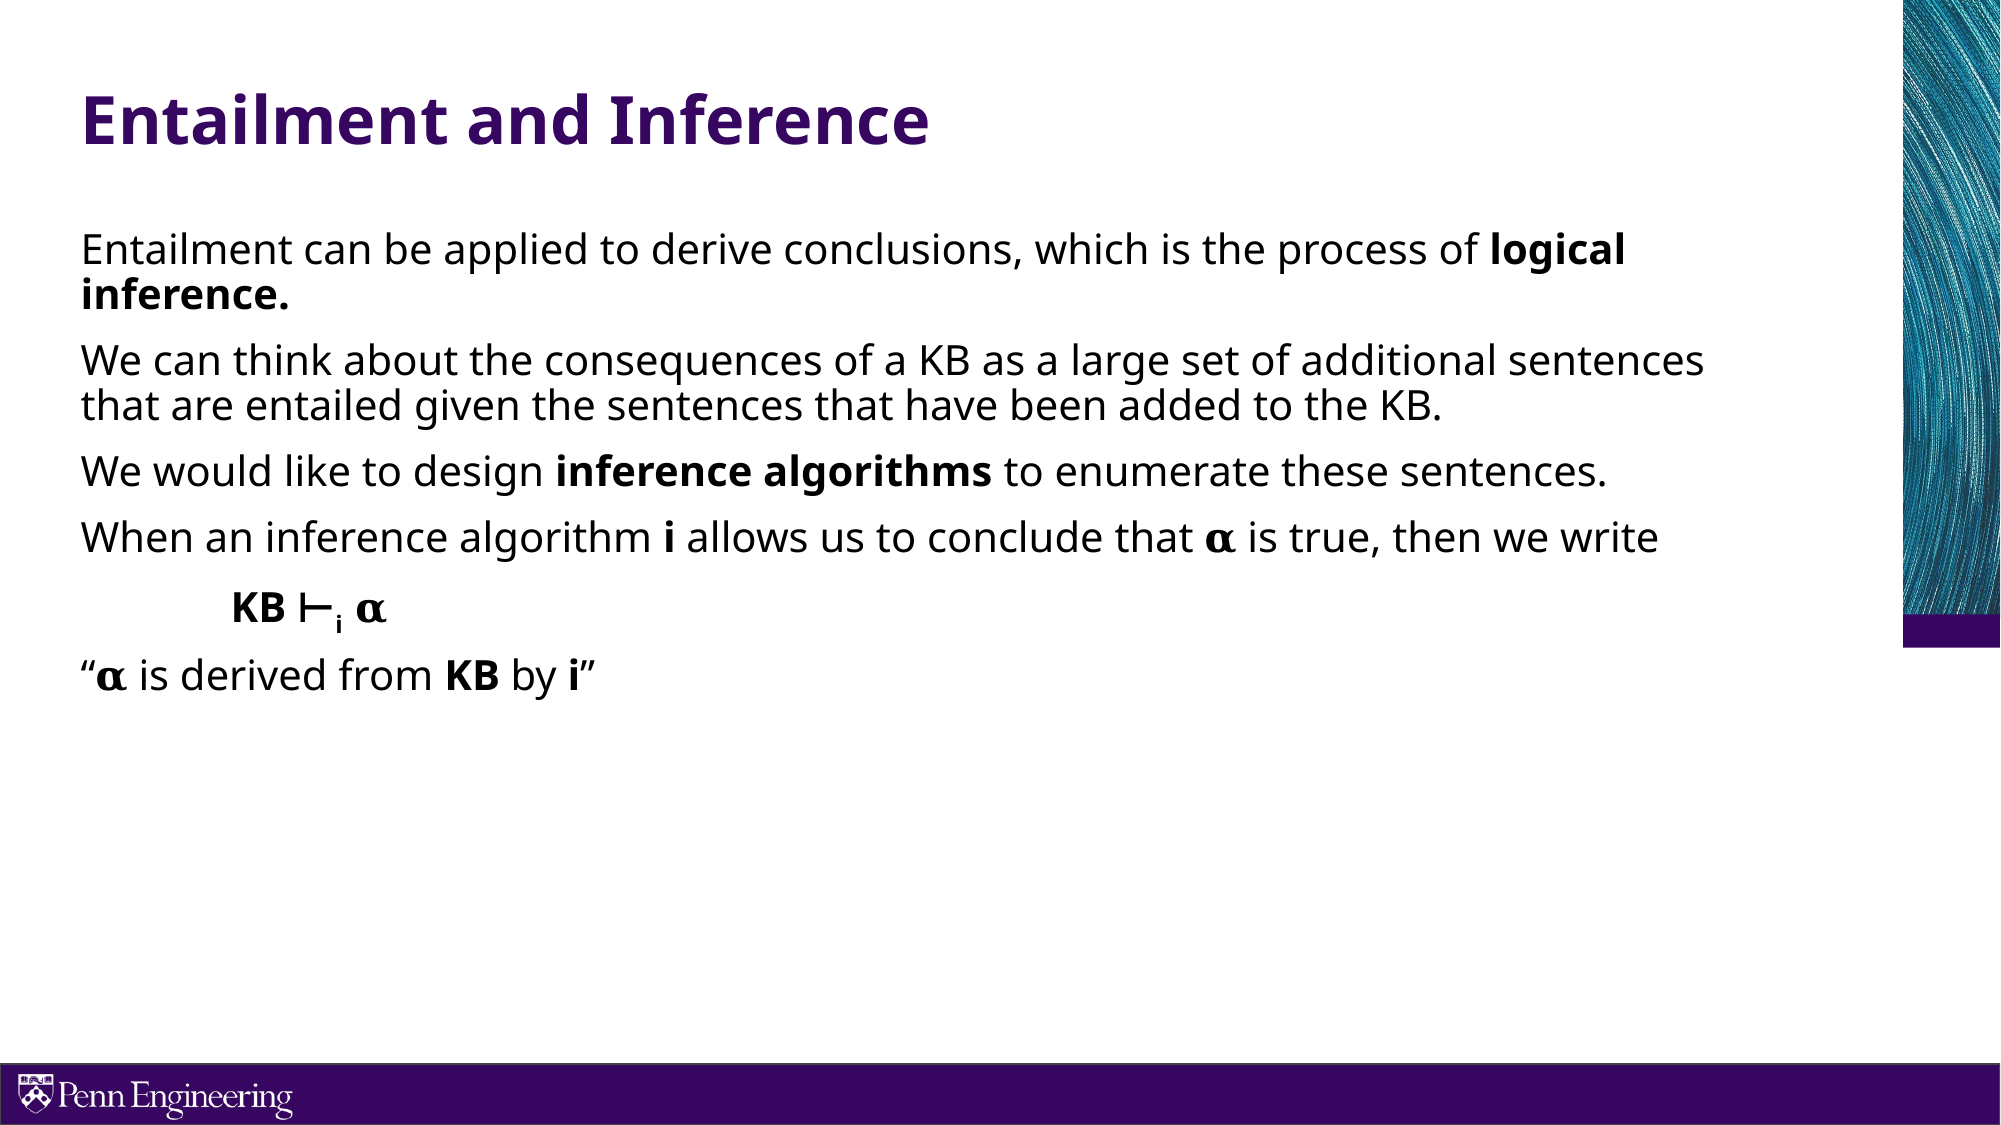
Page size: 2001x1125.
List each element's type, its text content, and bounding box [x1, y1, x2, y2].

picture [1903, 374, 1908, 384]
picture [1903, 0, 2001, 618]
title Entailment and Inference [65, 59, 1863, 187]
picture [1903, 341, 1915, 350]
list Entailment can be applied to derive conclusions, which is the process of logical inference. We can think about the consequences of a KB as a large set of additional sentences that are entailed given the sentences that have been added to the KB. We would like to design inference algorithms to enumerate these sentences. When an inference algorithm i allows us to conclude that 𝛂 is true, then we write KB ⊢i 𝛂 “𝛂 is derived from KB by i” [65, 221, 1791, 1008]
picture [1971, 53, 1979, 64]
picture [1908, 277, 1920, 293]
picture [1962, 39, 1970, 47]
picture [1949, 13, 1955, 20]
picture [8, 1066, 301, 1123]
picture [1906, 362, 1912, 370]
picture [1903, 310, 1915, 339]
picture [1916, 342, 1921, 352]
picture [1903, 523, 1914, 546]
picture [1989, 0, 2001, 13]
picture [1913, 321, 1917, 333]
